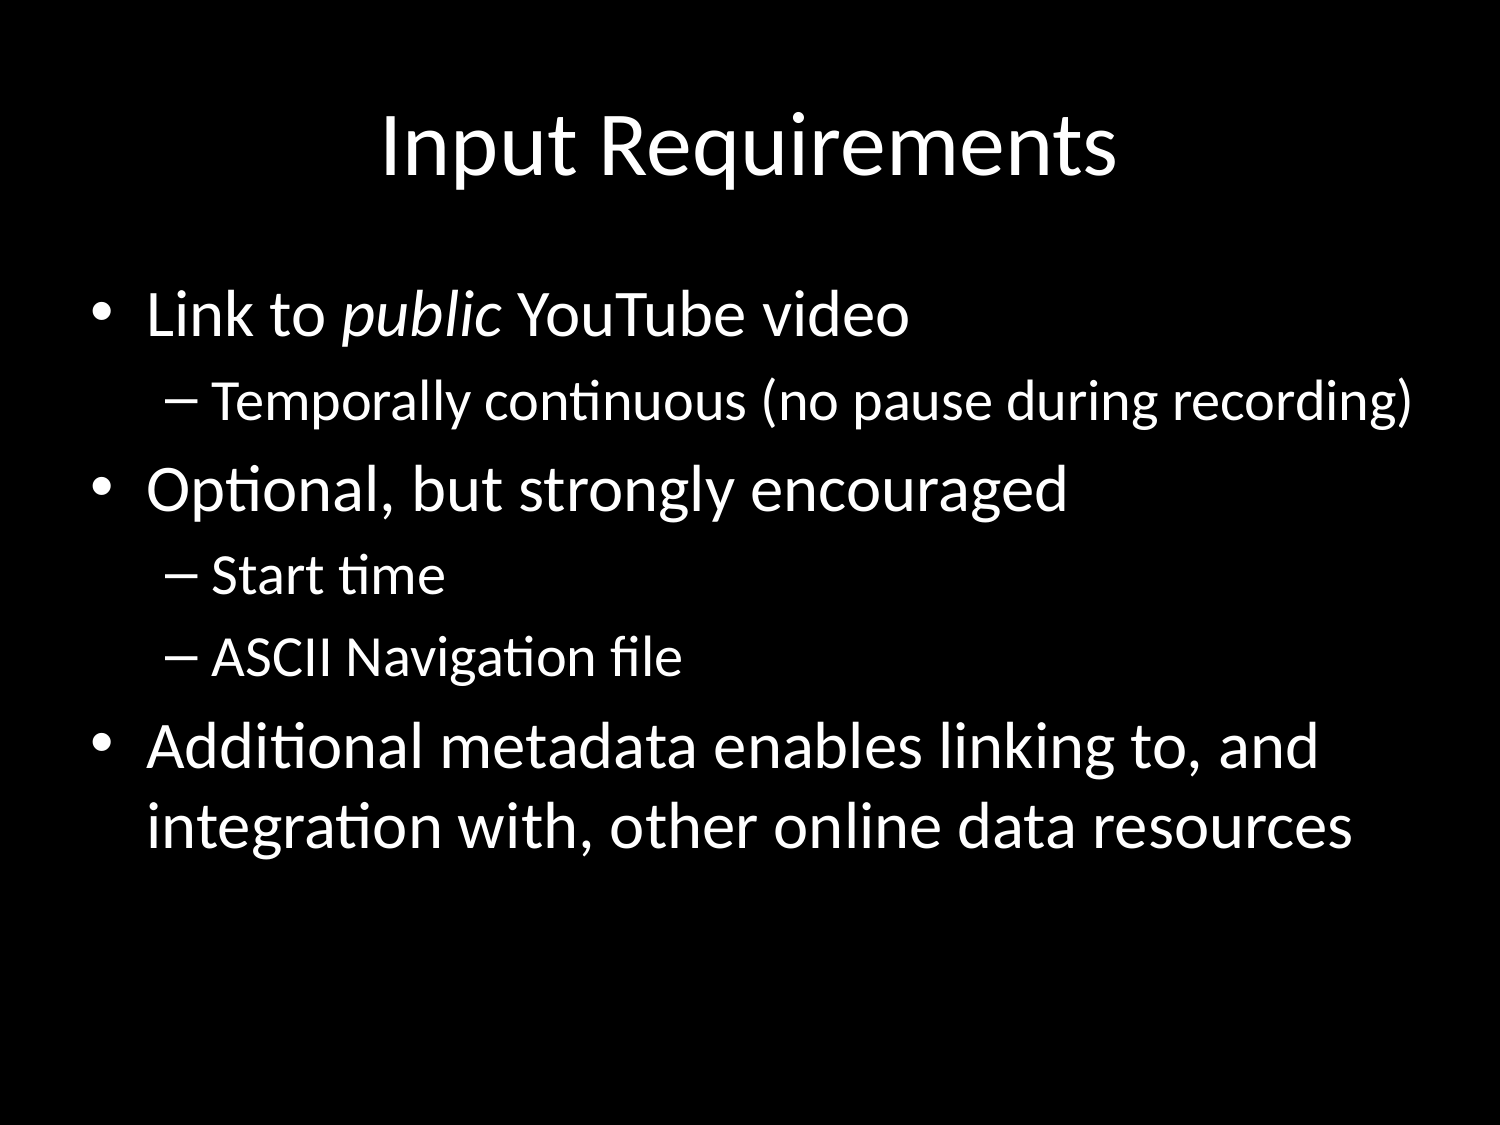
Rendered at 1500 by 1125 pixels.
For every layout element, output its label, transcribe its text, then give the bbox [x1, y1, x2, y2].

title Input Requirements [75, 45, 1425, 233]
list Link to public YouTube video Temporally continuous (no pause during recording) Optional, but strongly encouraged Start time ASCII Navigation file Additional metadata enables linking to, and integration with, other online data resources [75, 262, 1479, 1005]
